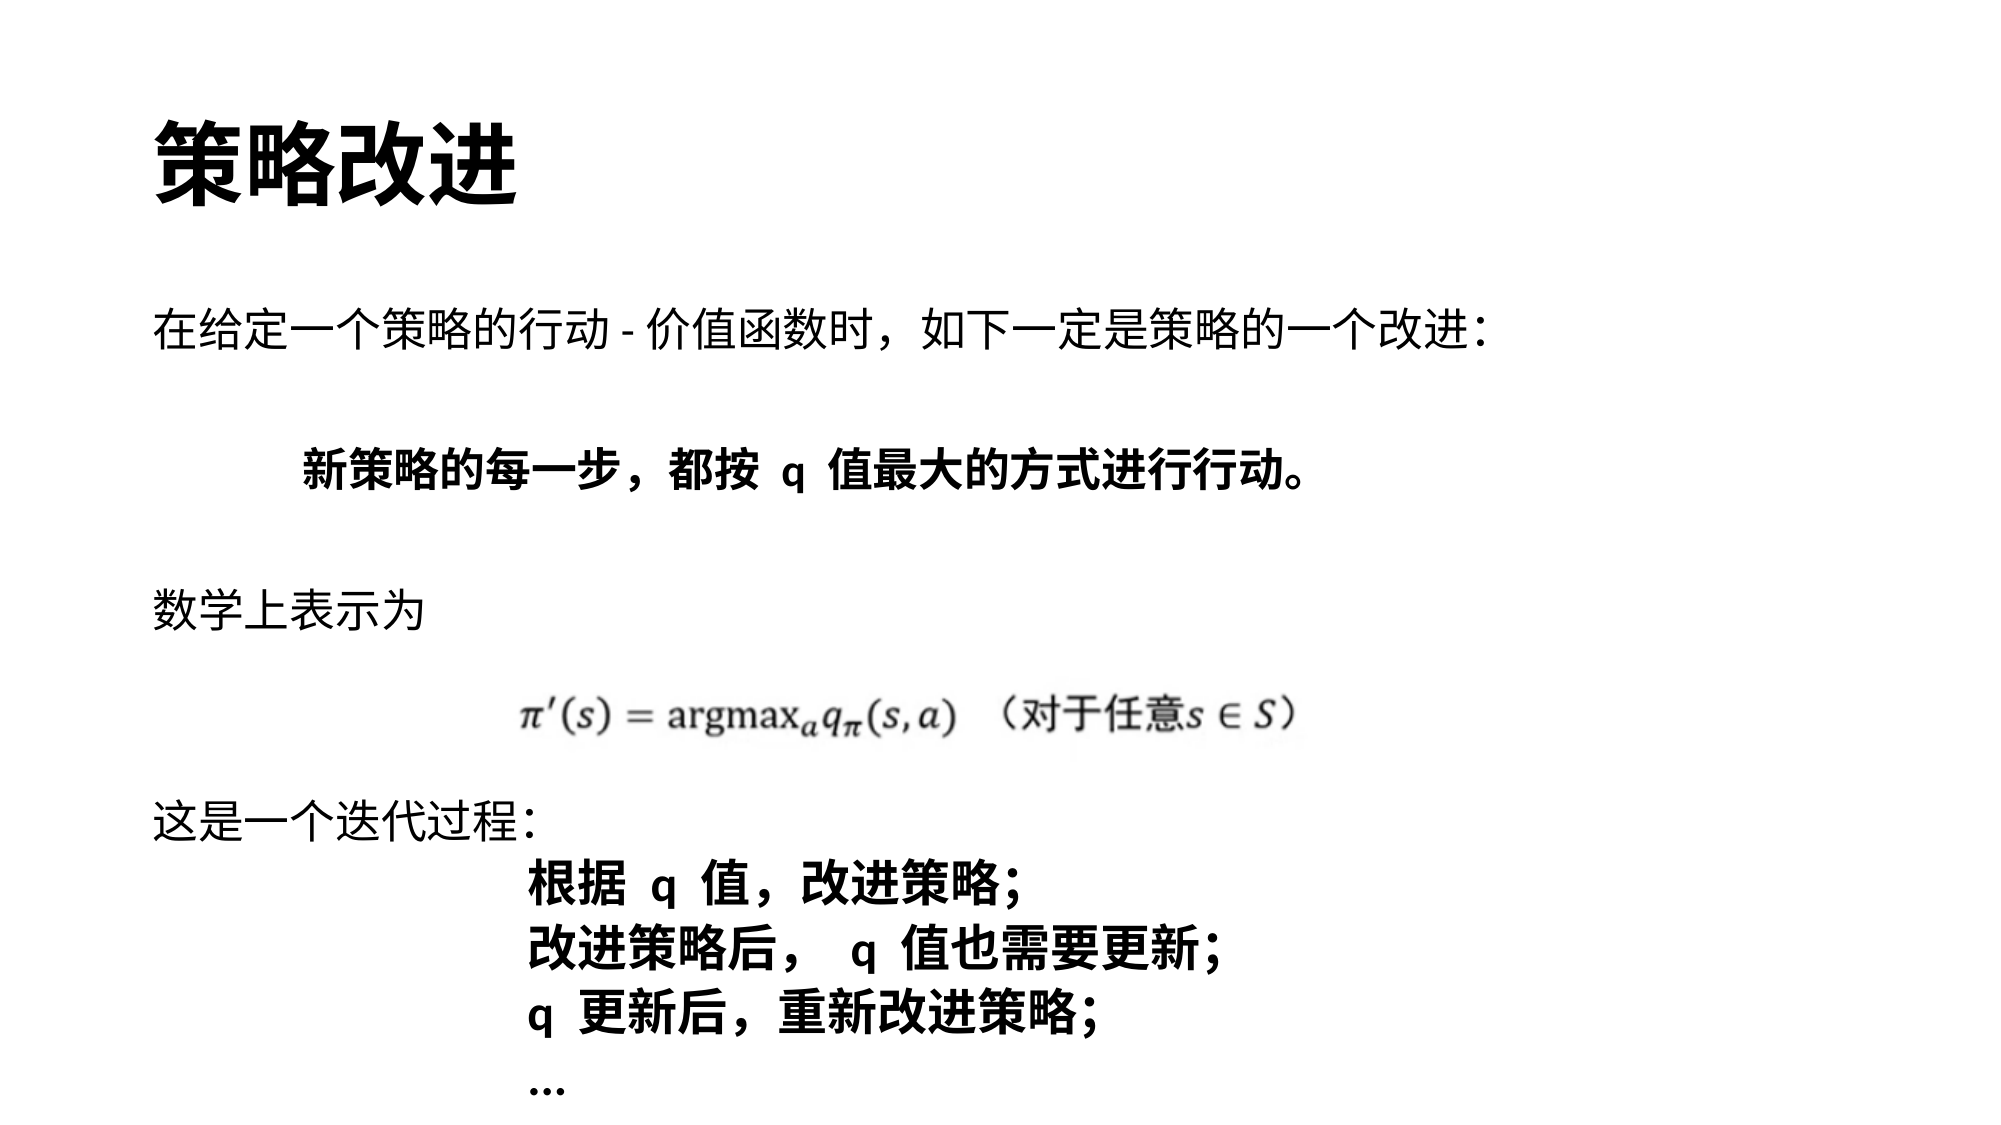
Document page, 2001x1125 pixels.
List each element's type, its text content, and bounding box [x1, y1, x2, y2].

title 策略改进 [137, 59, 1863, 278]
picture [505, 668, 1354, 765]
text_box 在给定一个策略的行动-价值函数时，如下一定是策略的一个改进： 新策略的每一步，都按 q 值最大的方式进行行动。 数学上表示为 这是一个迭代过程： 根据 q 值，改进策略； 改进策略后， q 值也需要更新； q 更新后，重新改进策略； ... [137, 299, 1969, 1014]
